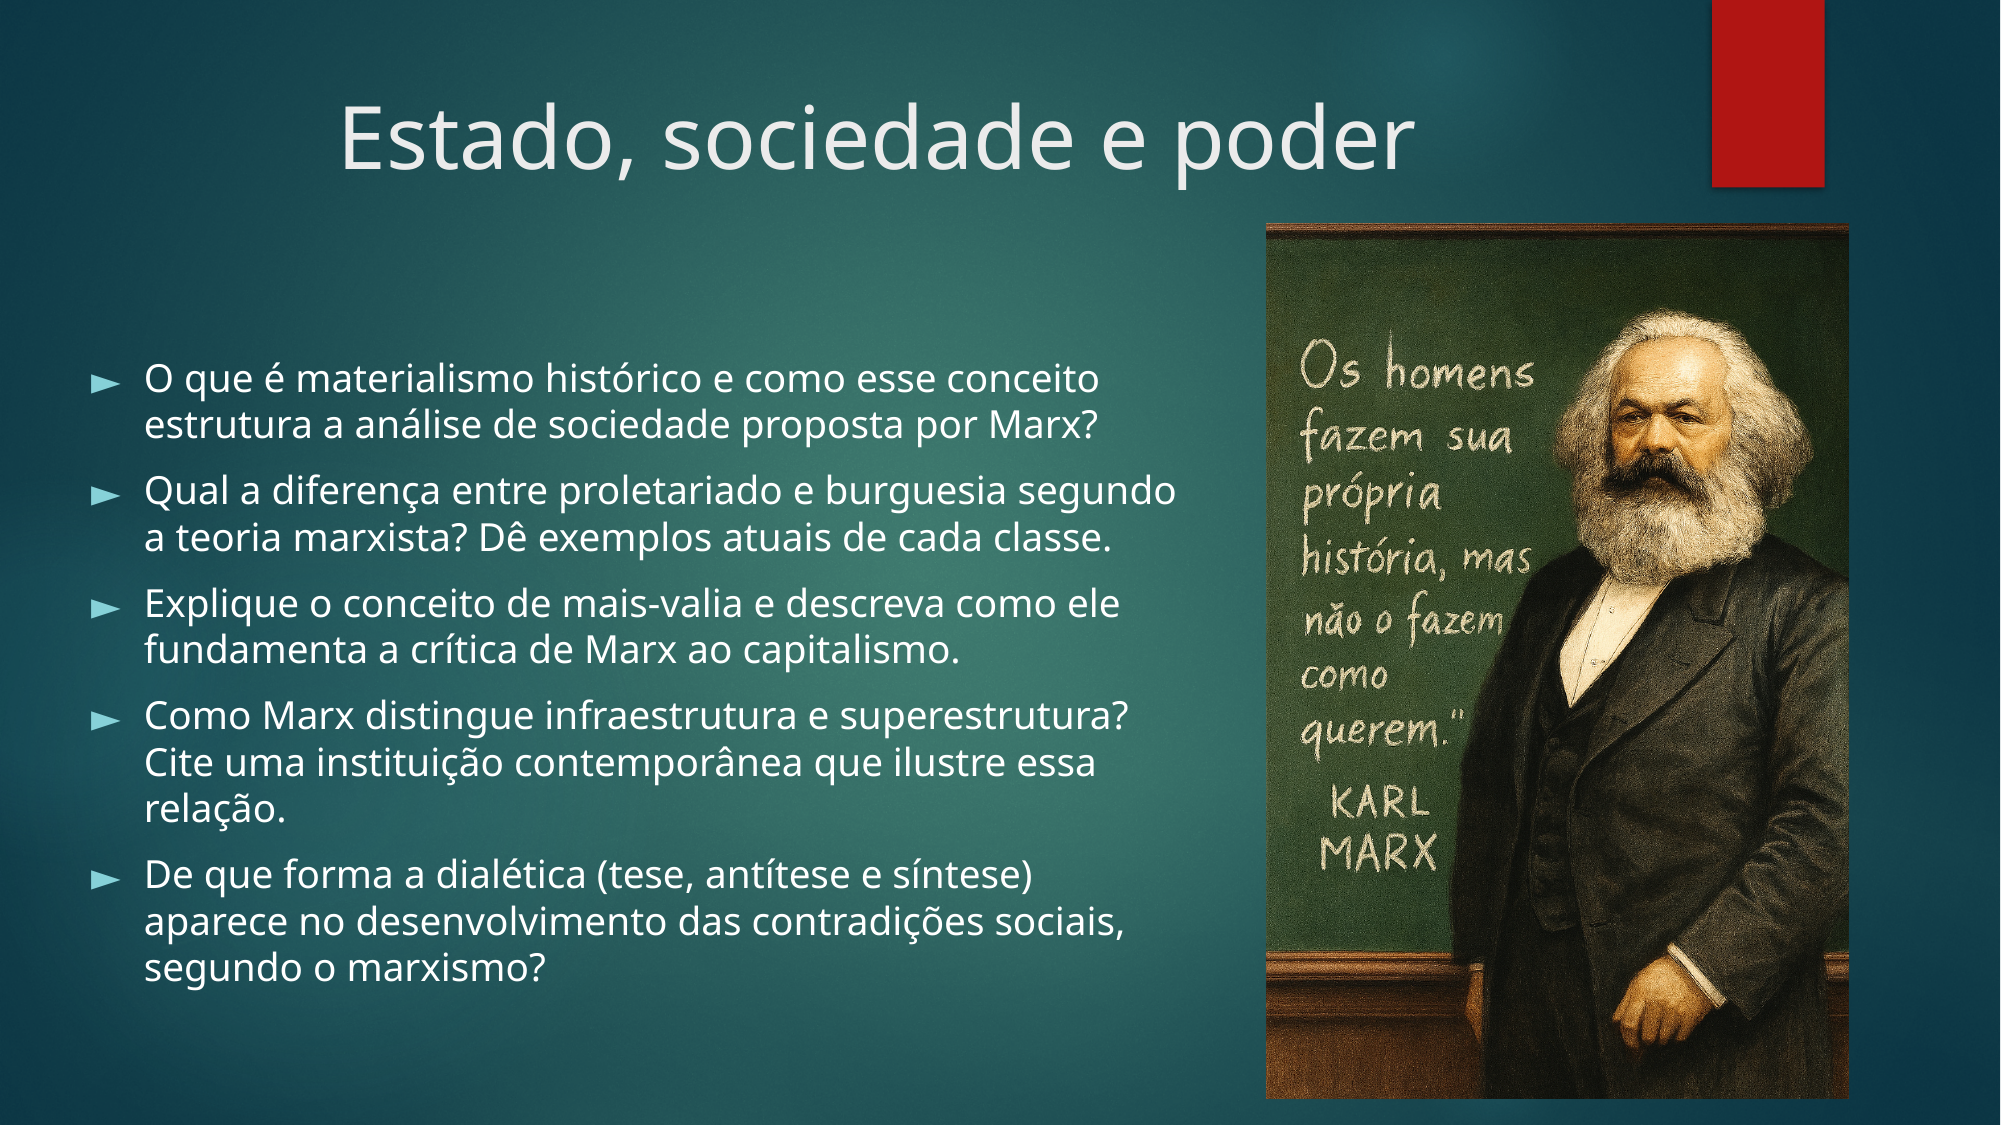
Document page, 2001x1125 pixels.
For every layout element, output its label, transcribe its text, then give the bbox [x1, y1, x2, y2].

title Estado, sociedade e poder [106, 74, 1649, 304]
list O que é materialismo histórico e como esse conceito estrutura a análise de sociedade proposta por Marx? Qual a diferença entre proletariado e burguesia segundo a teoria marxista? Dê exemplos atuais de cada classe. Explique o conceito de mais-valia e descreva como ele fundamenta a crítica de Marx ao capitalismo. Como Marx distingue infraestrutura e superestrutura? Cite uma instituição contemporânea que ilustre essa relação. De que forma a dialética (tese, antítese e síntese) aparece no desenvolvimento das contradições sociais, segundo o marxismo? [53, 346, 1203, 1035]
picture [0, 0, 2001, 1125]
